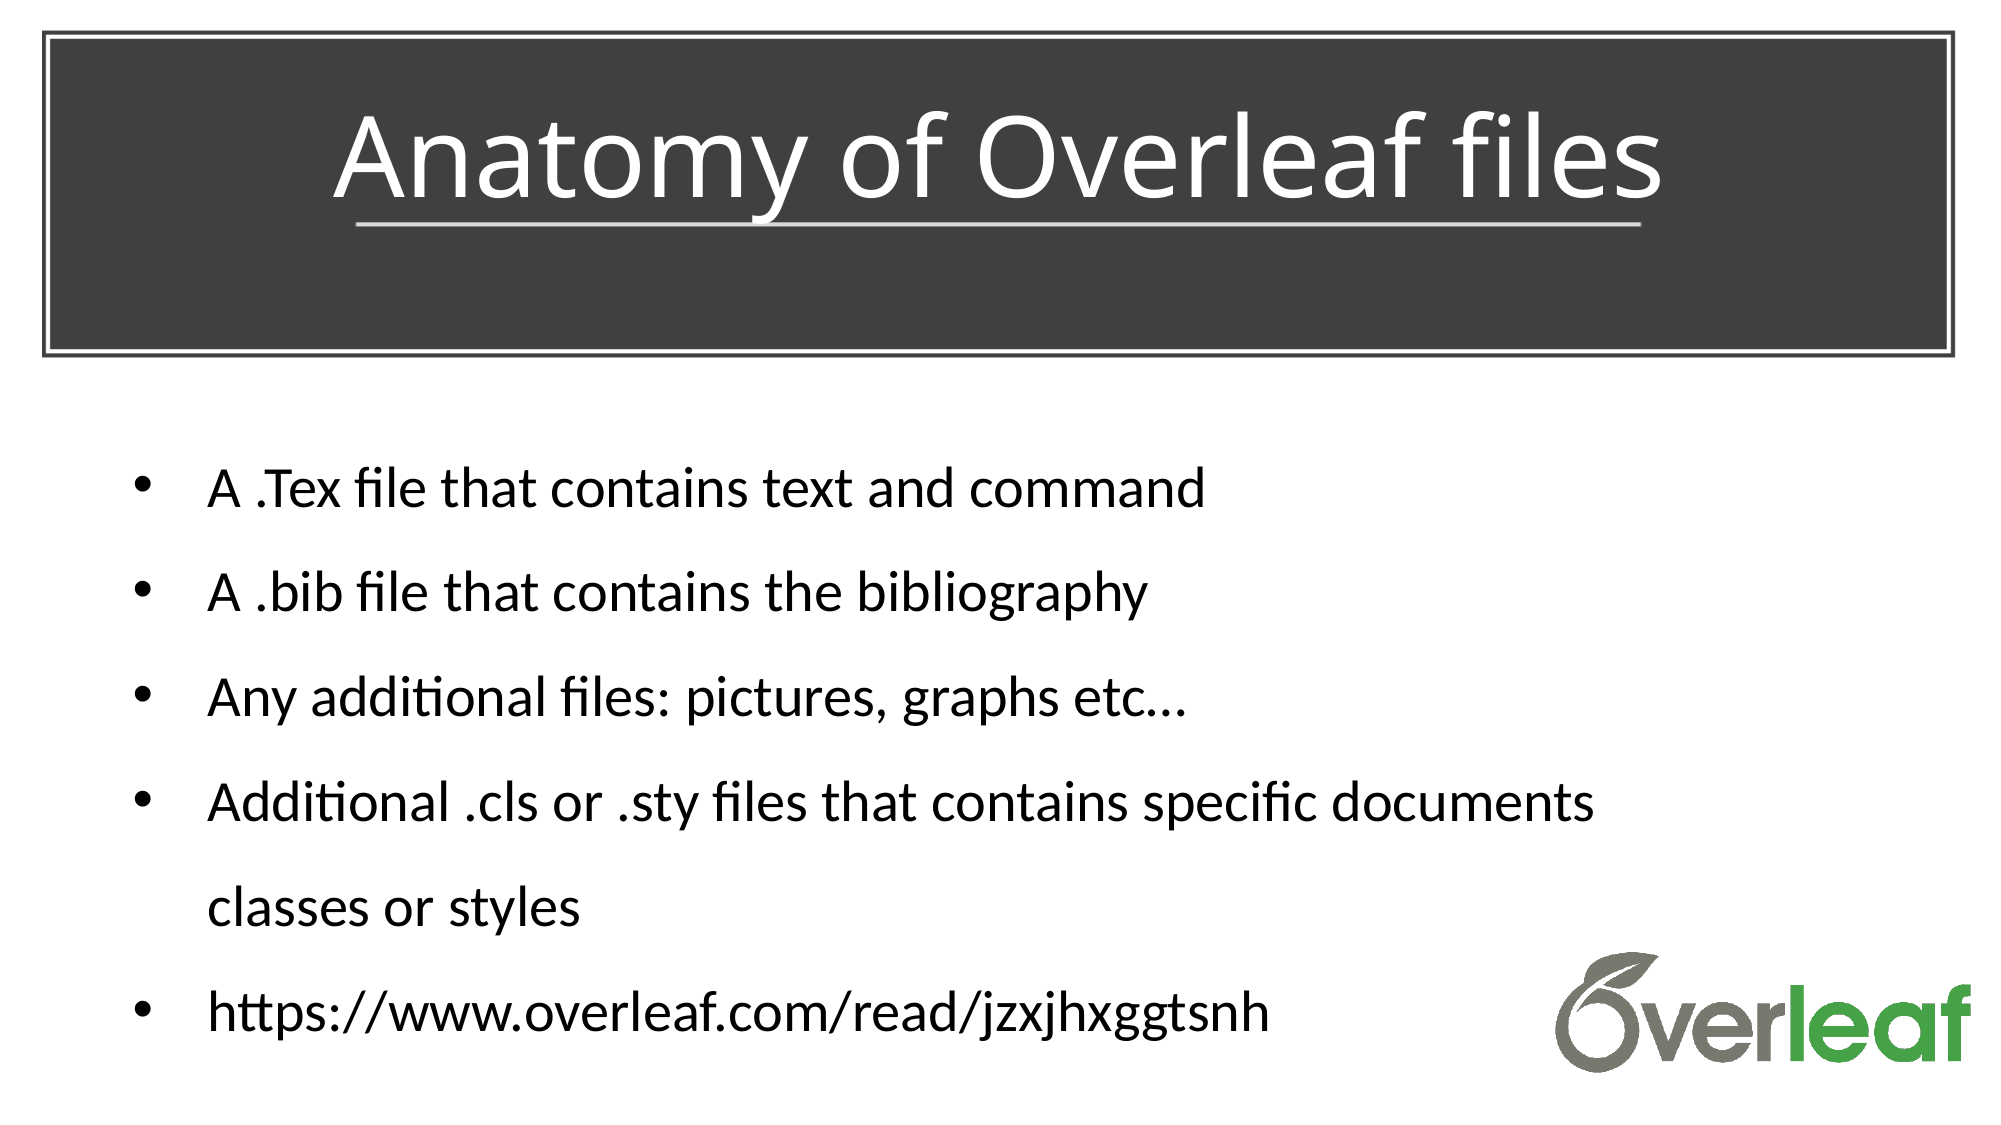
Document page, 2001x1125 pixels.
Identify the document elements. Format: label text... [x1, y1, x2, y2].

picture [1542, 939, 1984, 1085]
picture [42, 28, 1958, 359]
text_box A .Tex file that contains text and command A .bib file that contains the bibliography Any additional files: pictures, graphs etc… Additional .cls or .sty files that contains specific documents classes or styles https://www.overleaf.com/read/jzxjhxggtsnh [117, 406, 1716, 1051]
